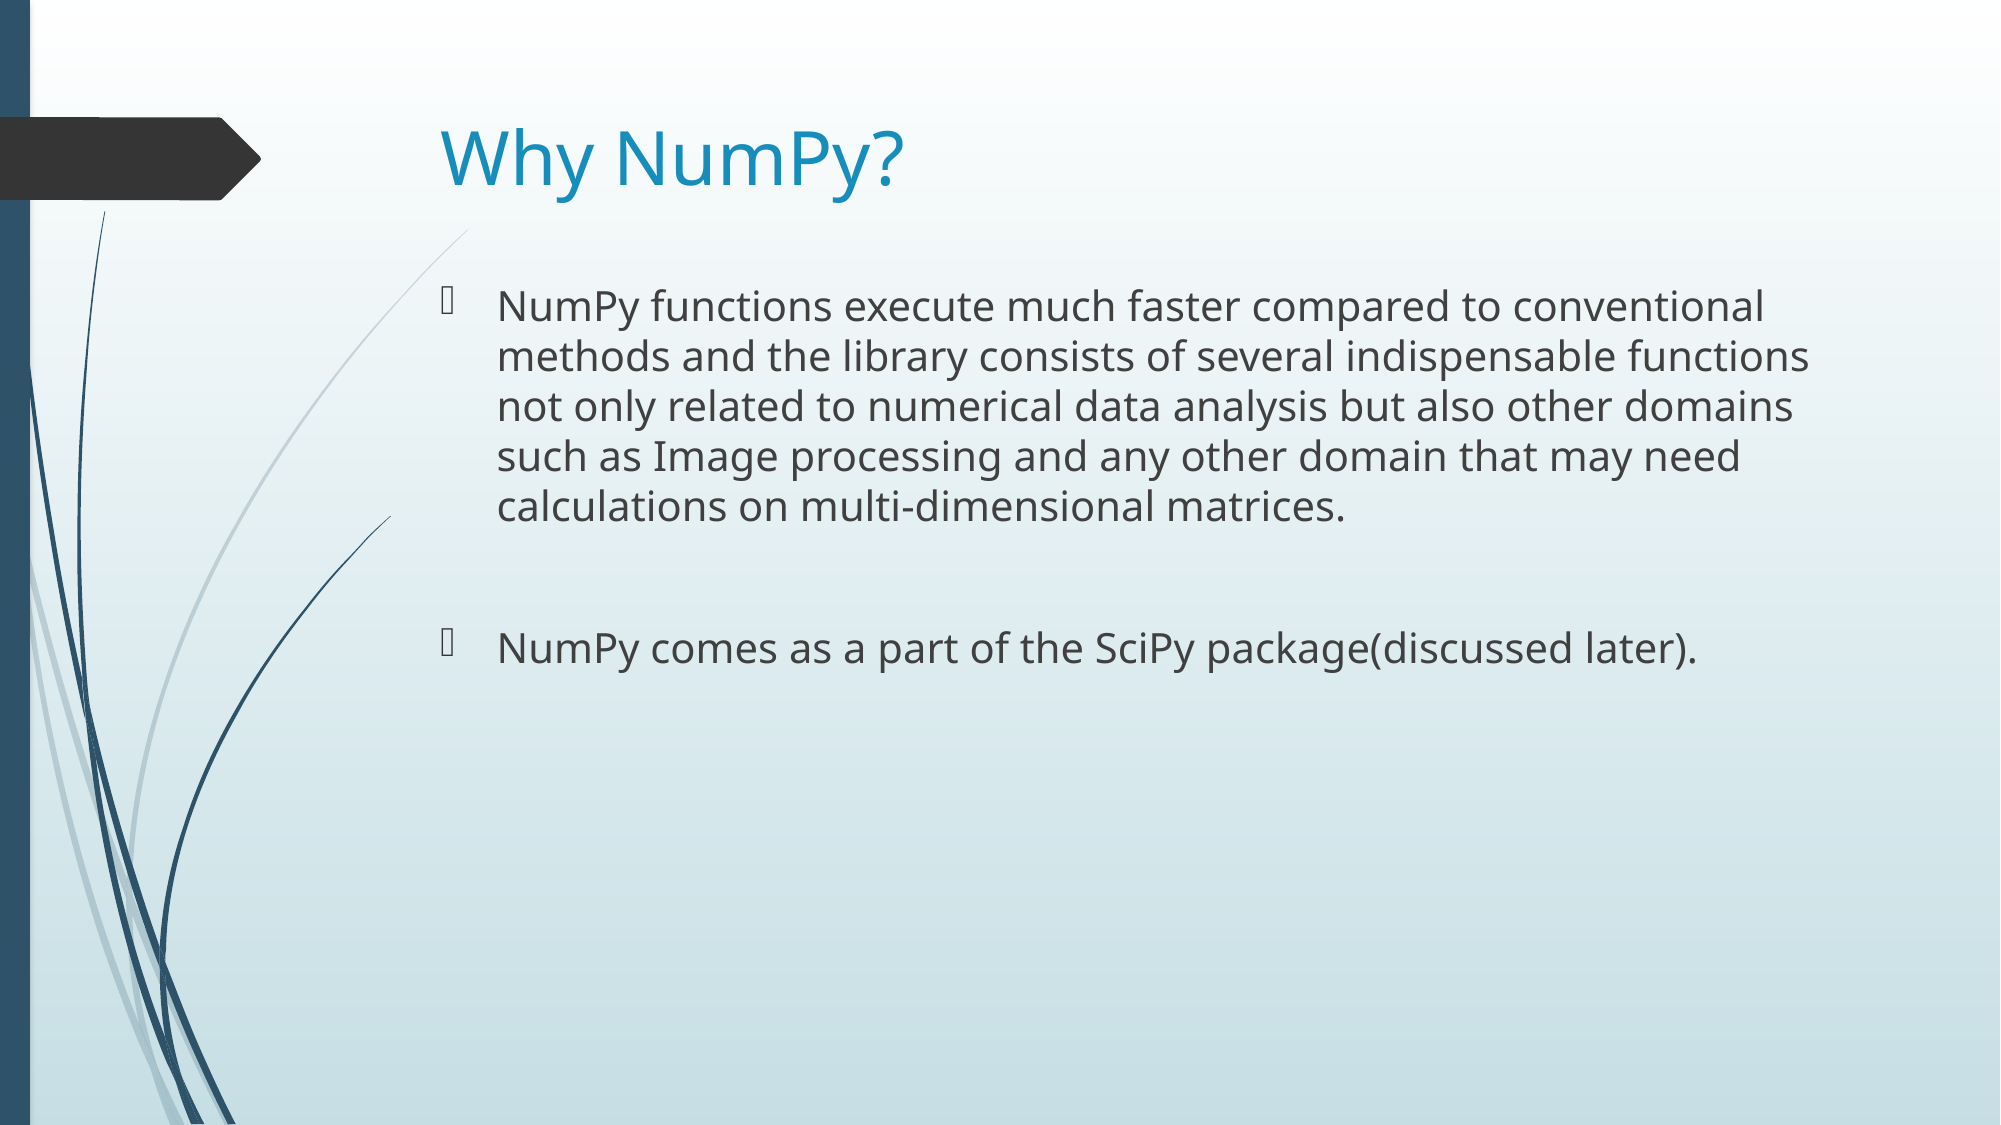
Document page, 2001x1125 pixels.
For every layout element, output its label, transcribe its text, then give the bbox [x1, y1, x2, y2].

list NumPy functions execute much faster compared to conventional methods and the library consists of several indispensable functions not only related to numerical data analysis but also other domains such as Image processing and any other domain that may need calculations on multi-dimensional matrices. NumPy comes as a part of the SciPy package(discussed later). [425, 272, 1888, 892]
title Why NumPy? [425, 102, 1888, 272]
